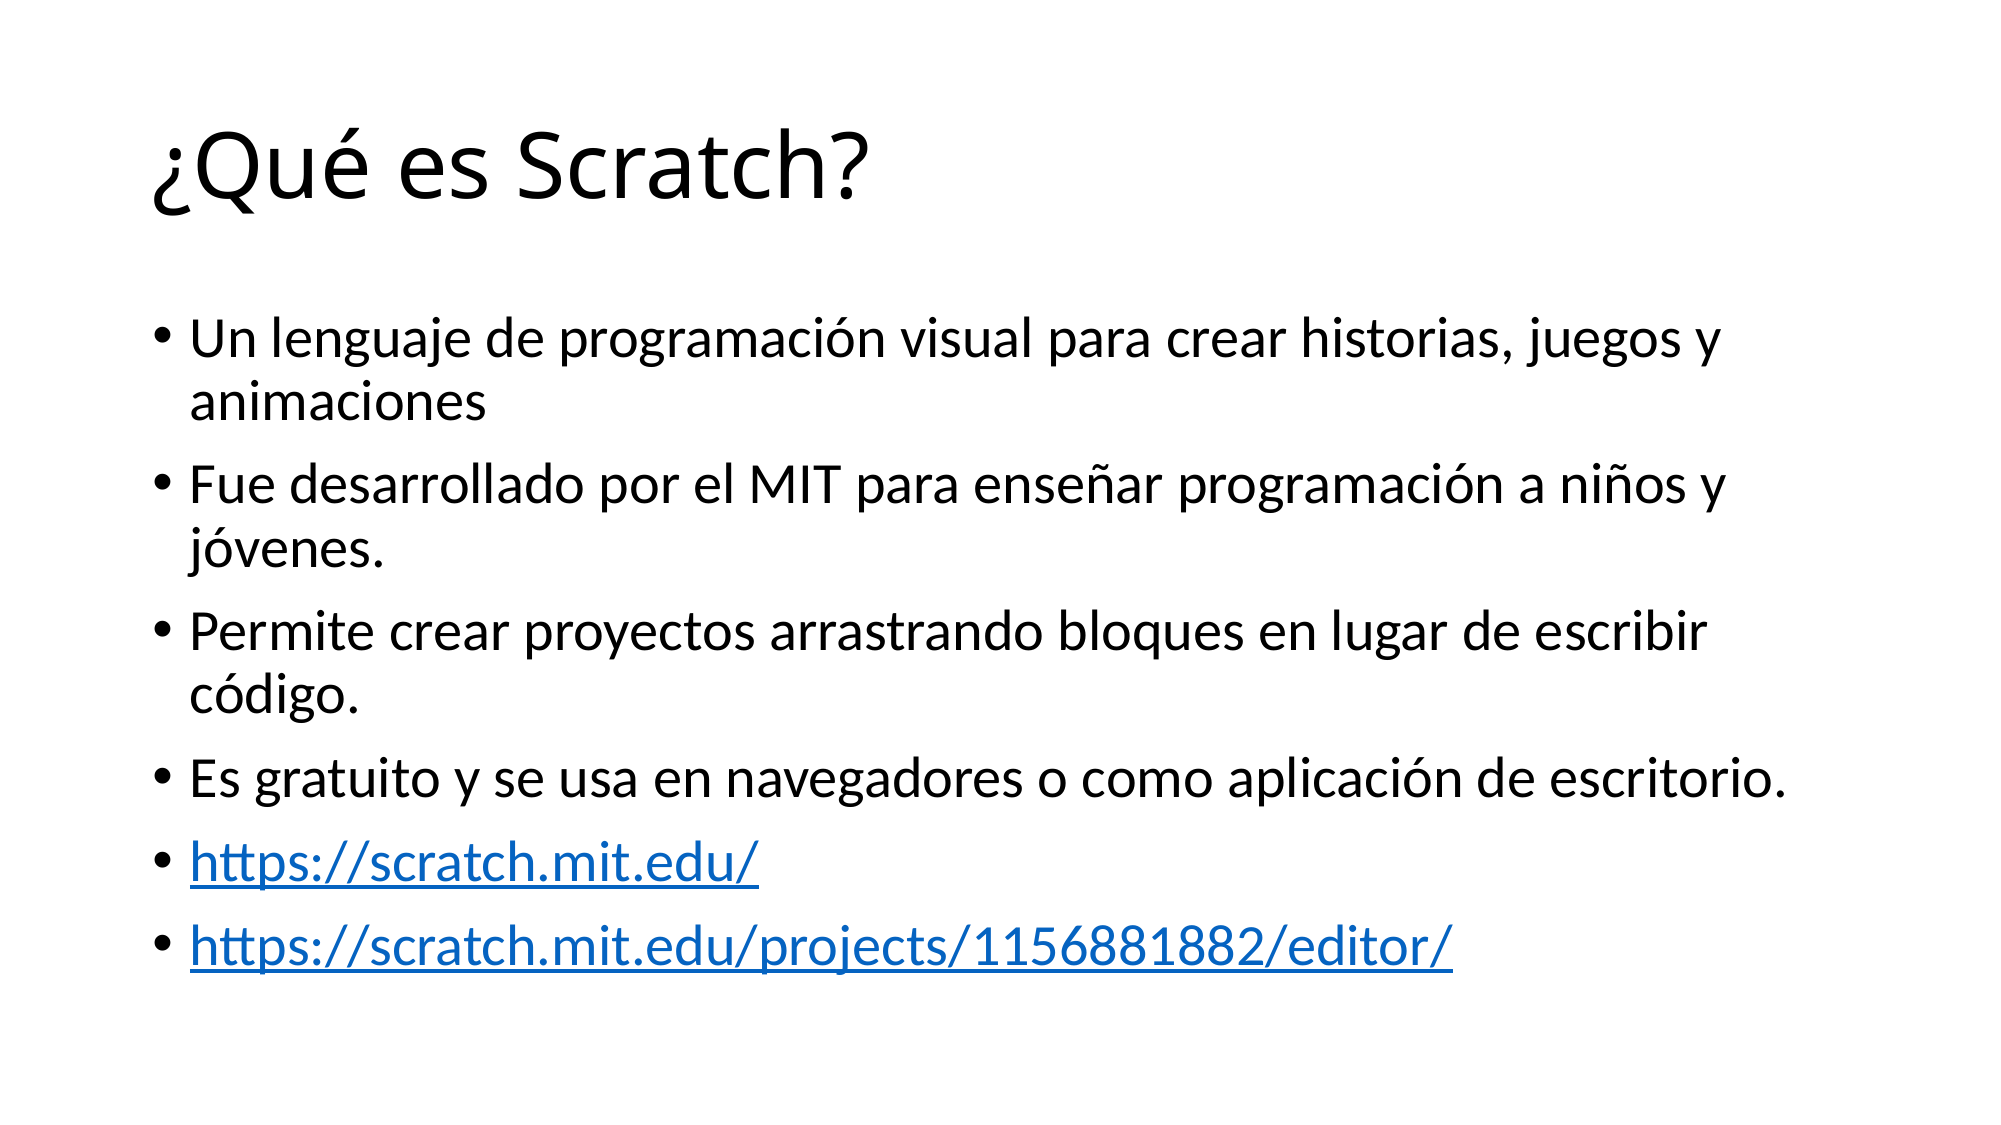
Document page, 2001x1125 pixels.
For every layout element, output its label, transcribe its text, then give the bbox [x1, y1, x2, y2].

title ¿Qué es Scratch? [137, 59, 1863, 278]
list Un lenguaje de programación visual para crear historias, juegos y animaciones Fue desarrollado por el MIT para enseñar programación a niños y jóvenes. Permite crear proyectos arrastrando bloques en lugar de escribir código. Es gratuito y se usa en navegadores o como aplicación de escritorio. https://scratch.mit.edu/ https://scratch.mit.edu/projects/1156881882/editor/ [137, 299, 1863, 1014]
